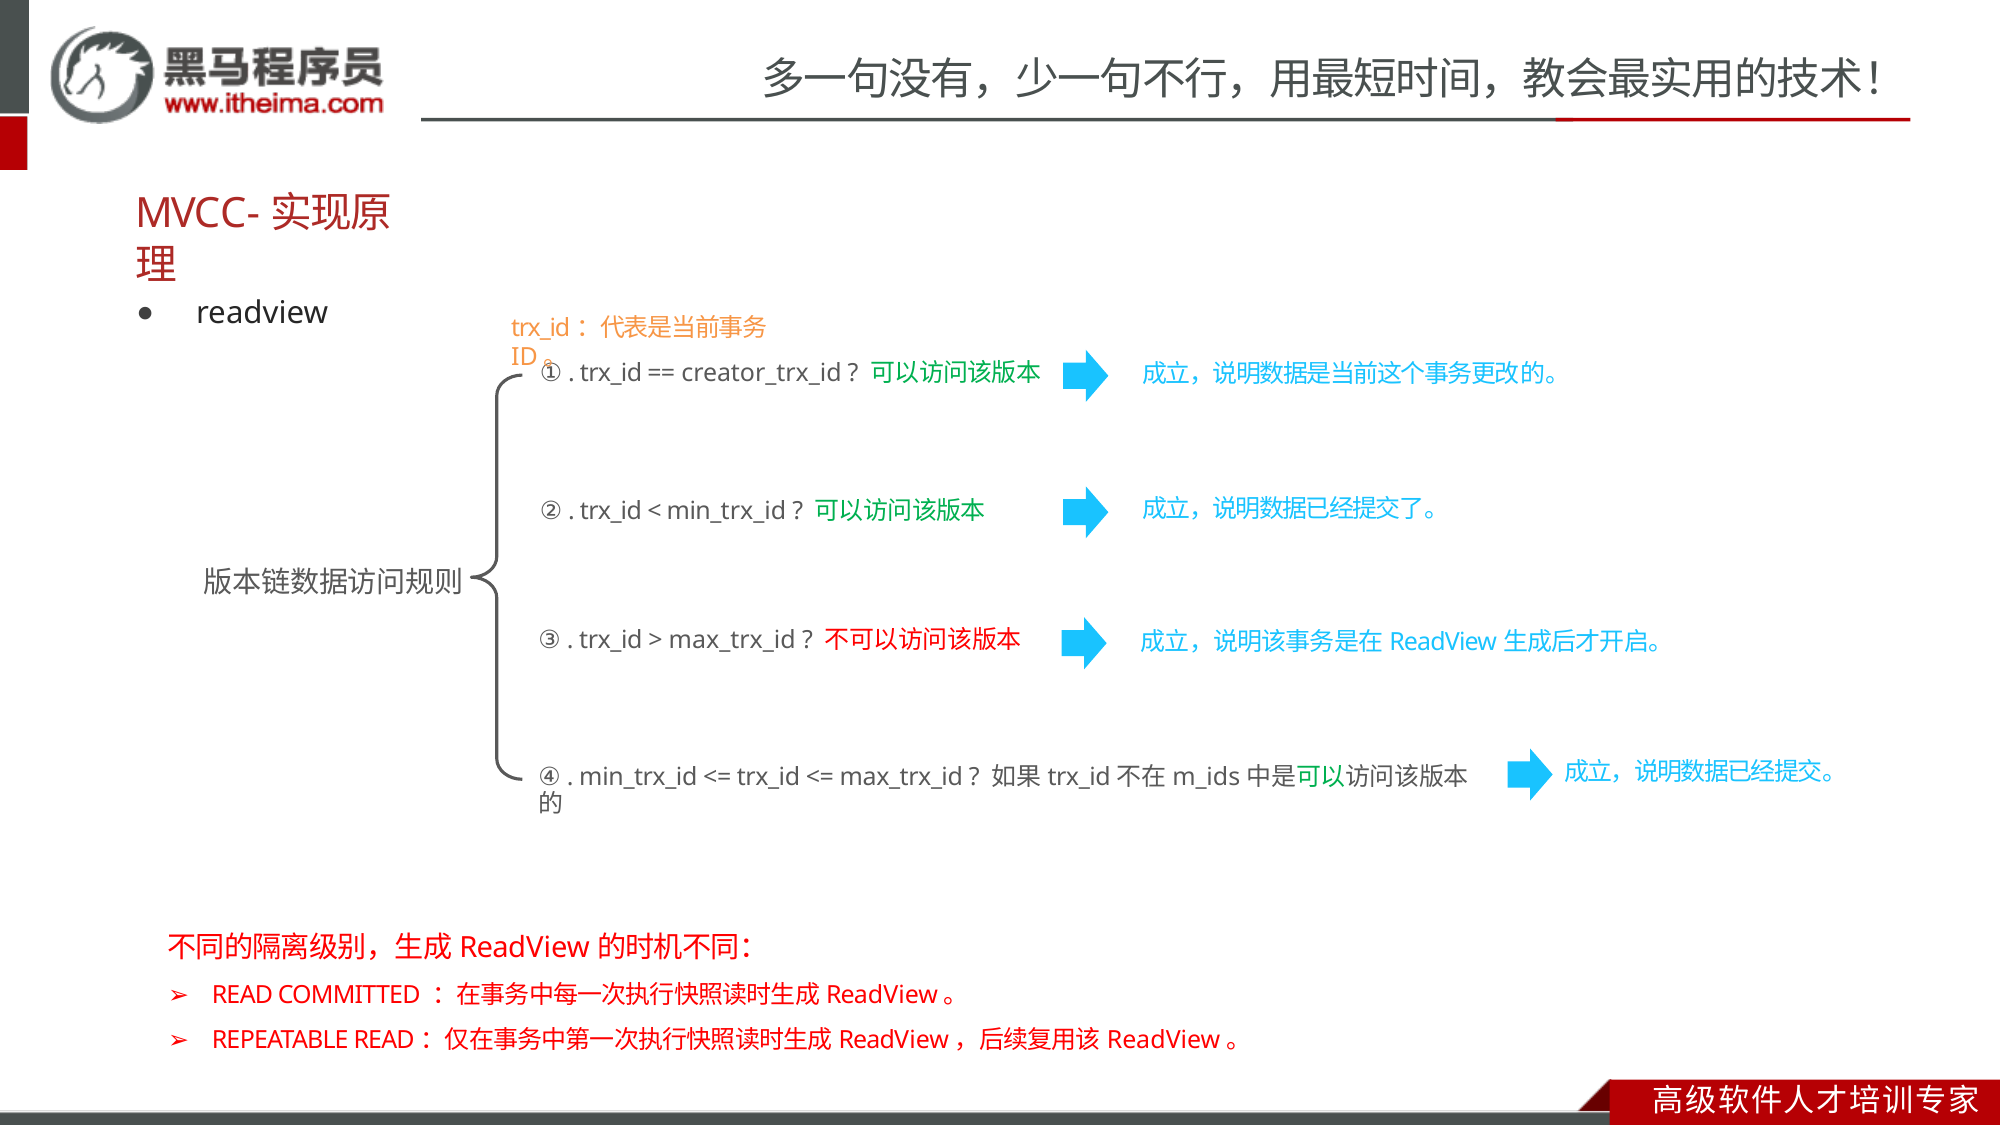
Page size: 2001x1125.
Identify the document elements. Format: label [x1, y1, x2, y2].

picture [0, 0, 29, 170]
picture [50, 26, 384, 124]
text_box [420, 117, 1911, 122]
text_box [1507, 748, 1553, 801]
text_box [165, 929, 1254, 1057]
text_box [537, 494, 992, 527]
text_box [1138, 626, 1675, 659]
text_box [536, 760, 1489, 793]
text_box [131, 284, 335, 331]
text_box [1063, 349, 1109, 402]
text_box [1649, 1079, 2000, 1125]
text_box [1063, 486, 1109, 539]
text_box [1061, 617, 1107, 670]
text_box [201, 564, 465, 601]
picture [0, 1079, 1649, 1125]
text_box [509, 311, 822, 344]
text_box [132, 182, 431, 238]
text_box [471, 375, 523, 780]
text_box [536, 624, 1027, 656]
text_box [537, 356, 1051, 389]
text_box [1562, 755, 1858, 788]
text_box [759, 53, 1929, 106]
text_box [1140, 493, 1460, 526]
text_box [1140, 358, 1583, 390]
